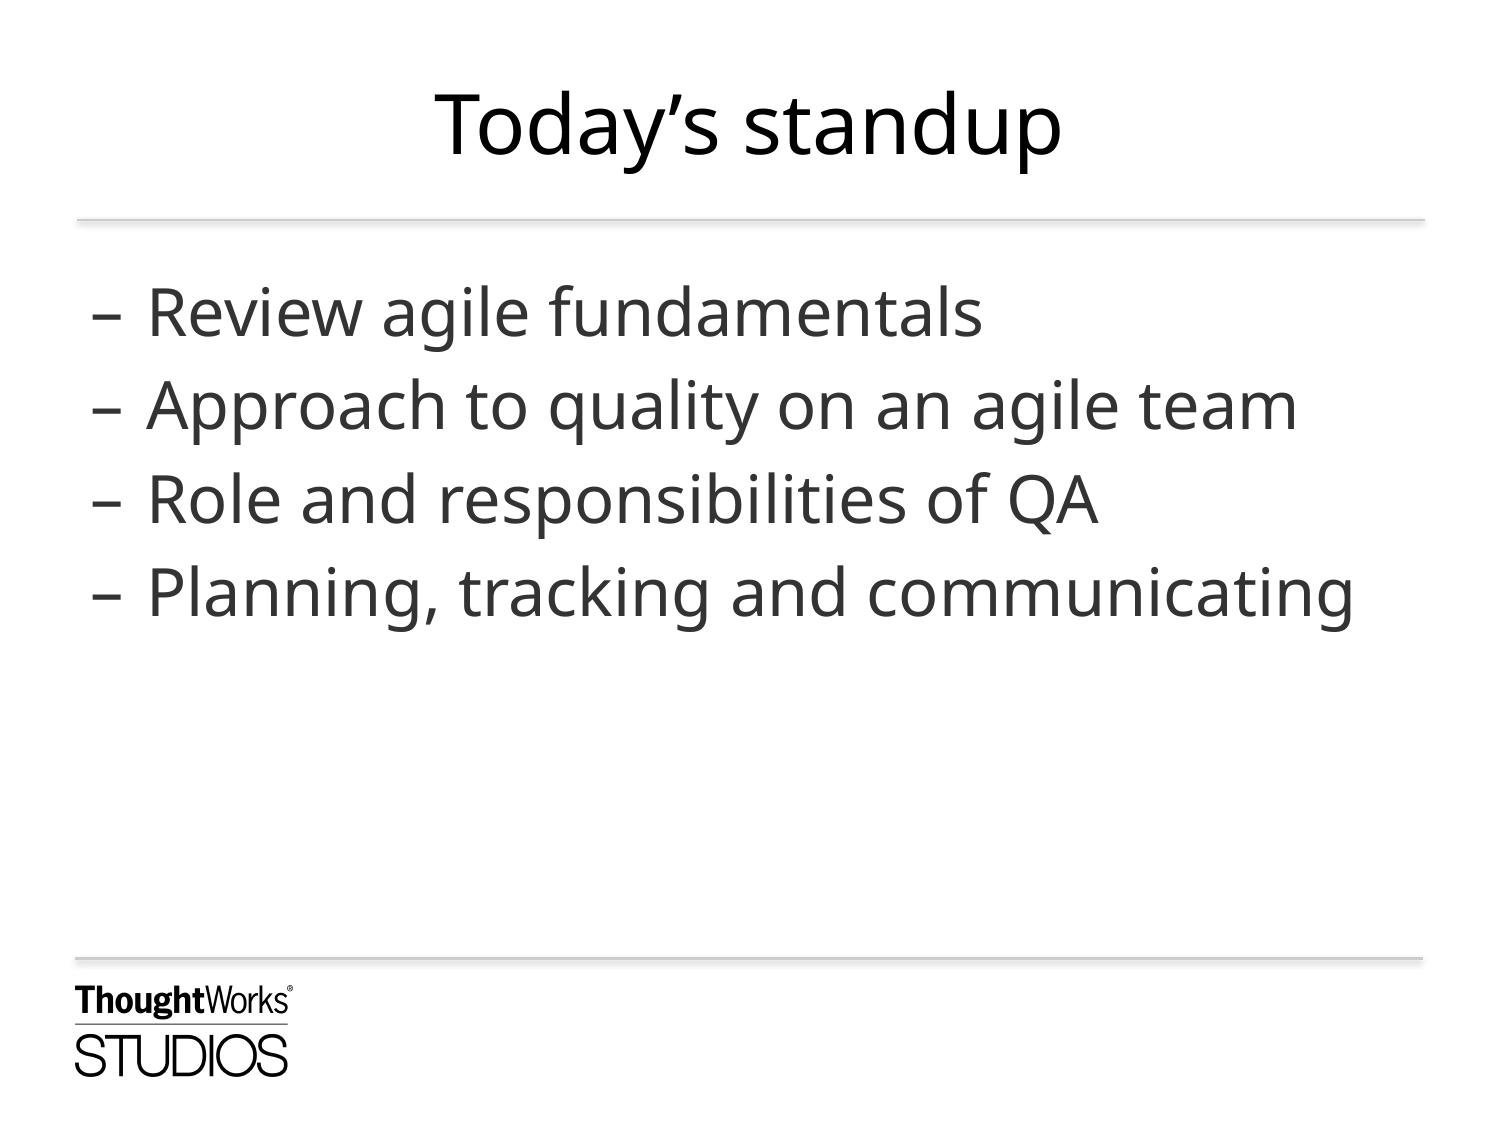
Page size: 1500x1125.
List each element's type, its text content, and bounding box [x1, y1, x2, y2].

list Review agile fundamentals Approach to quality on an agile team Role and responsibilities of QA Planning, tracking and communicating [75, 262, 1425, 948]
picture [75, 985, 293, 1077]
title Today’s standup [75, 45, 1425, 197]
